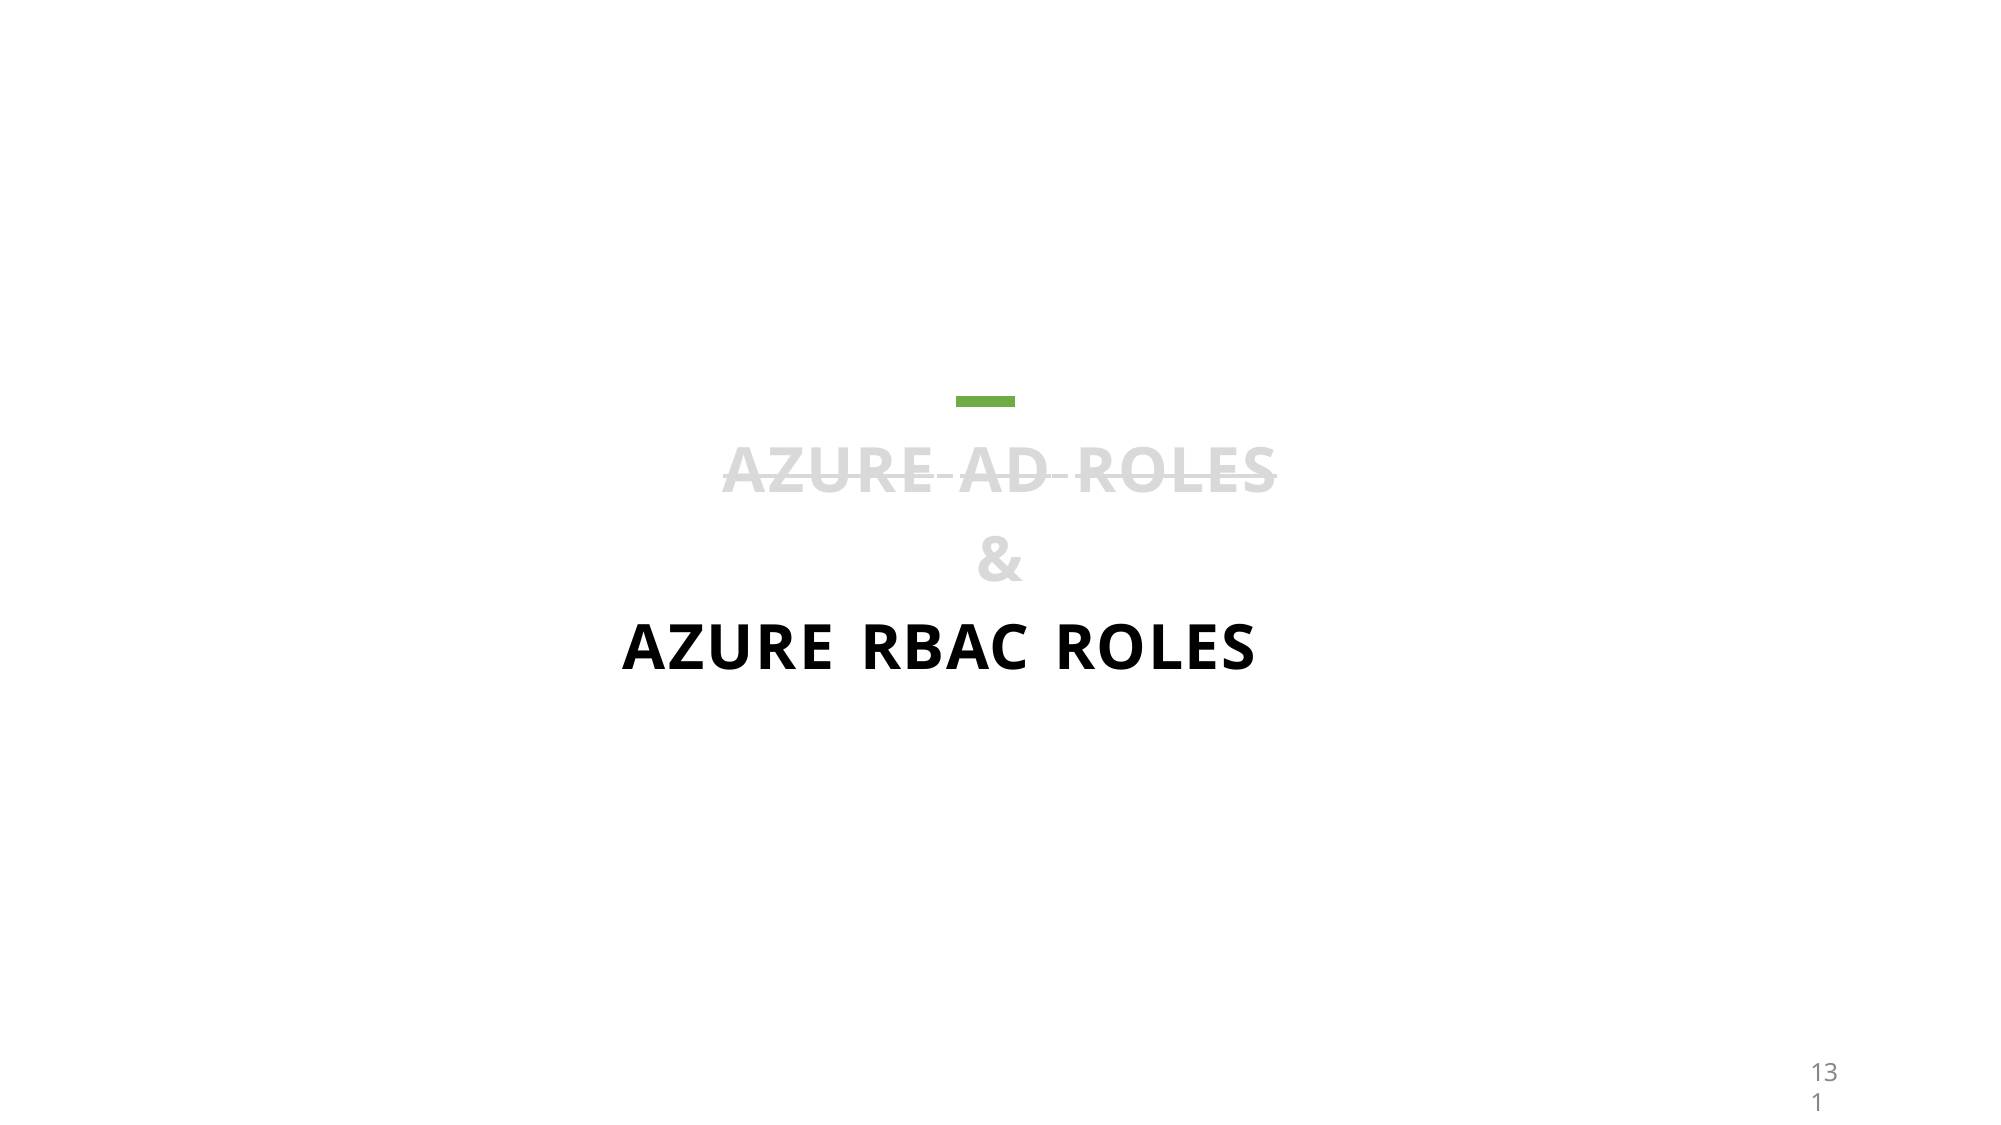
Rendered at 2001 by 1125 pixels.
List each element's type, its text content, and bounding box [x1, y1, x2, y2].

text_box 131 [1808, 1054, 1850, 1117]
text_box AZURE RBAC ROLES [620, 604, 1376, 682]
title AZURE AD ROLES & [671, 414, 1329, 604]
